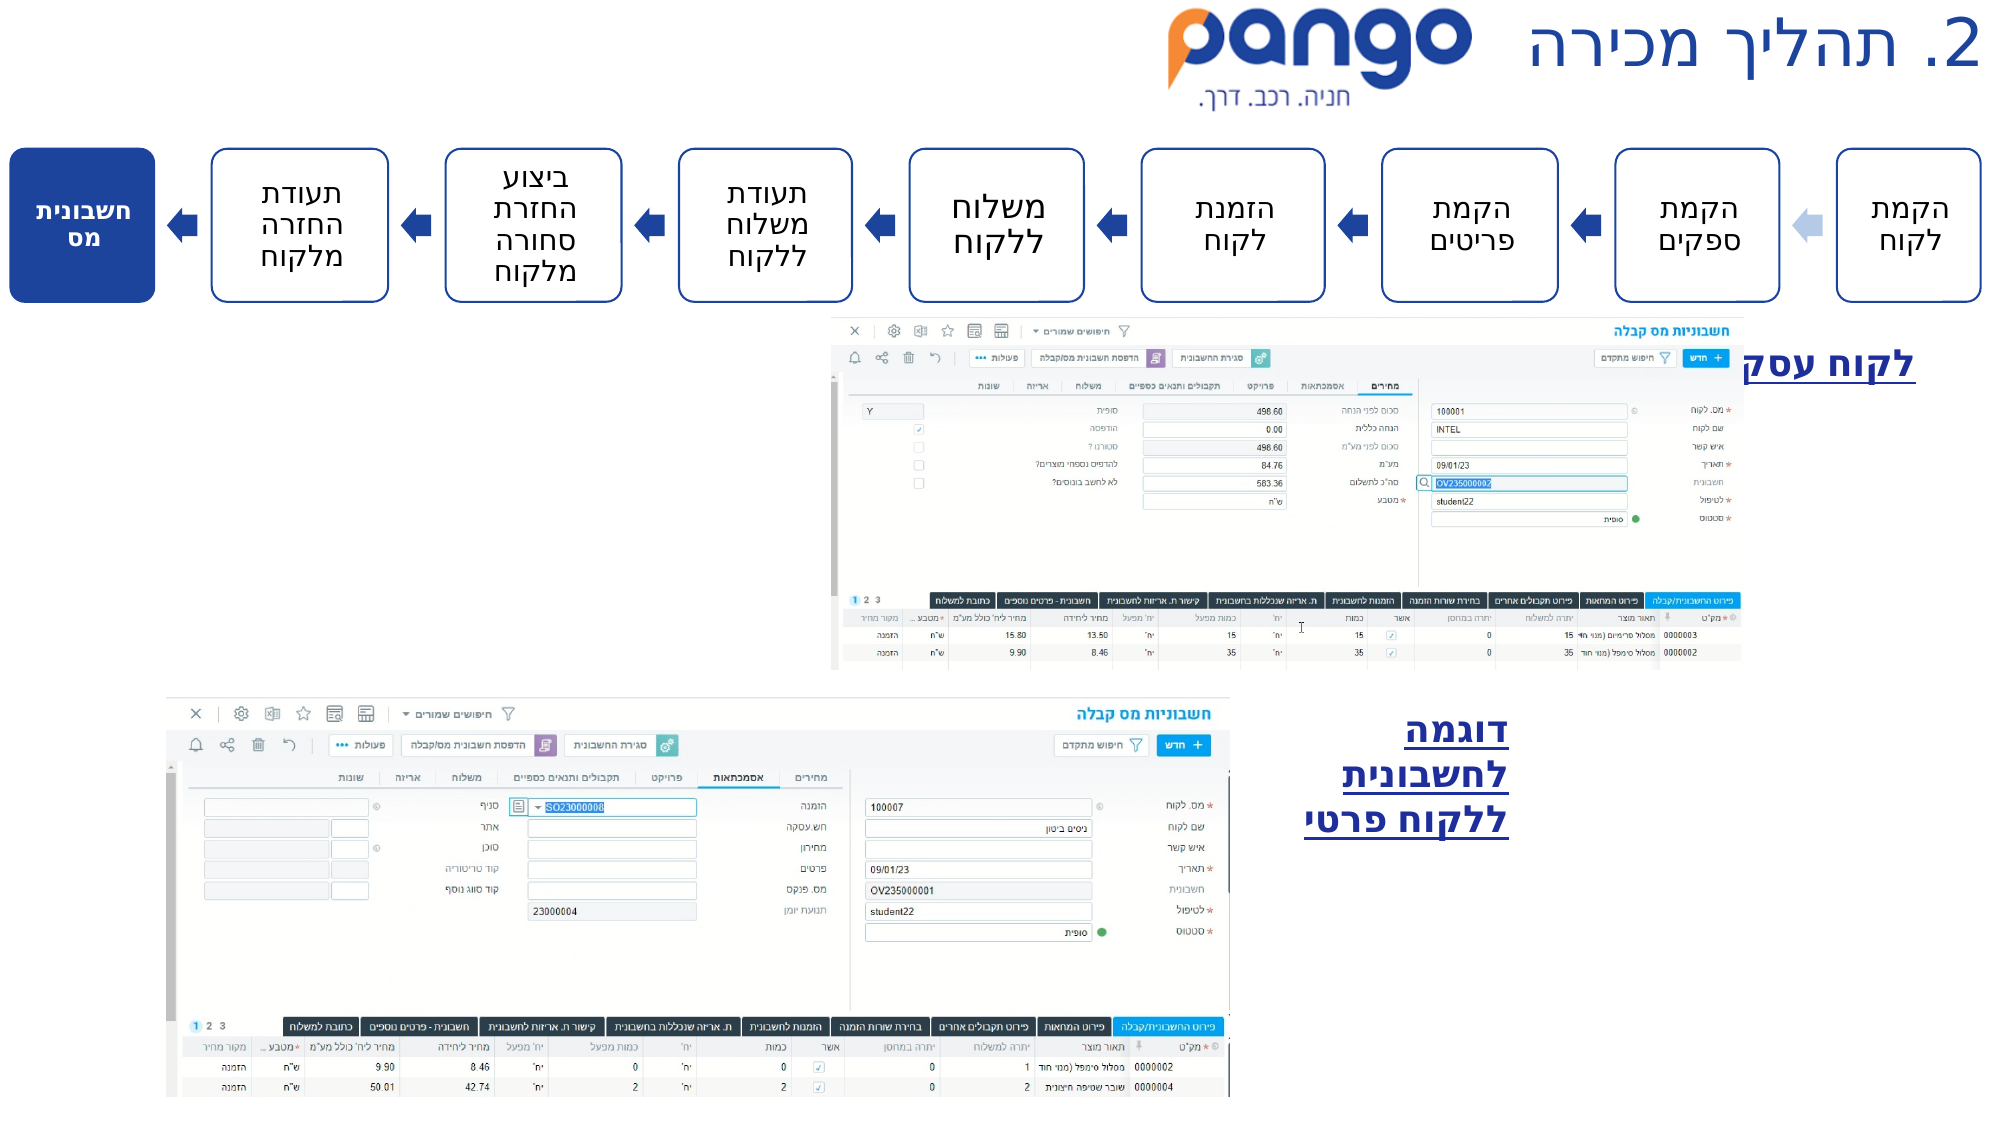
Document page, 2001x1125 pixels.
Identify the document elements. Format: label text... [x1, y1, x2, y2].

picture [831, 317, 1744, 670]
text_box לקוח עסקי [1744, 362, 1931, 392]
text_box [9, 88, 1982, 362]
text_box 2. תהליך מכירה [1476, 0, 2000, 88]
text_box דוגמה לחשבונית ללקוח פרטי [1230, 697, 1524, 848]
picture [1161, 0, 1476, 88]
picture [166, 697, 1230, 1097]
